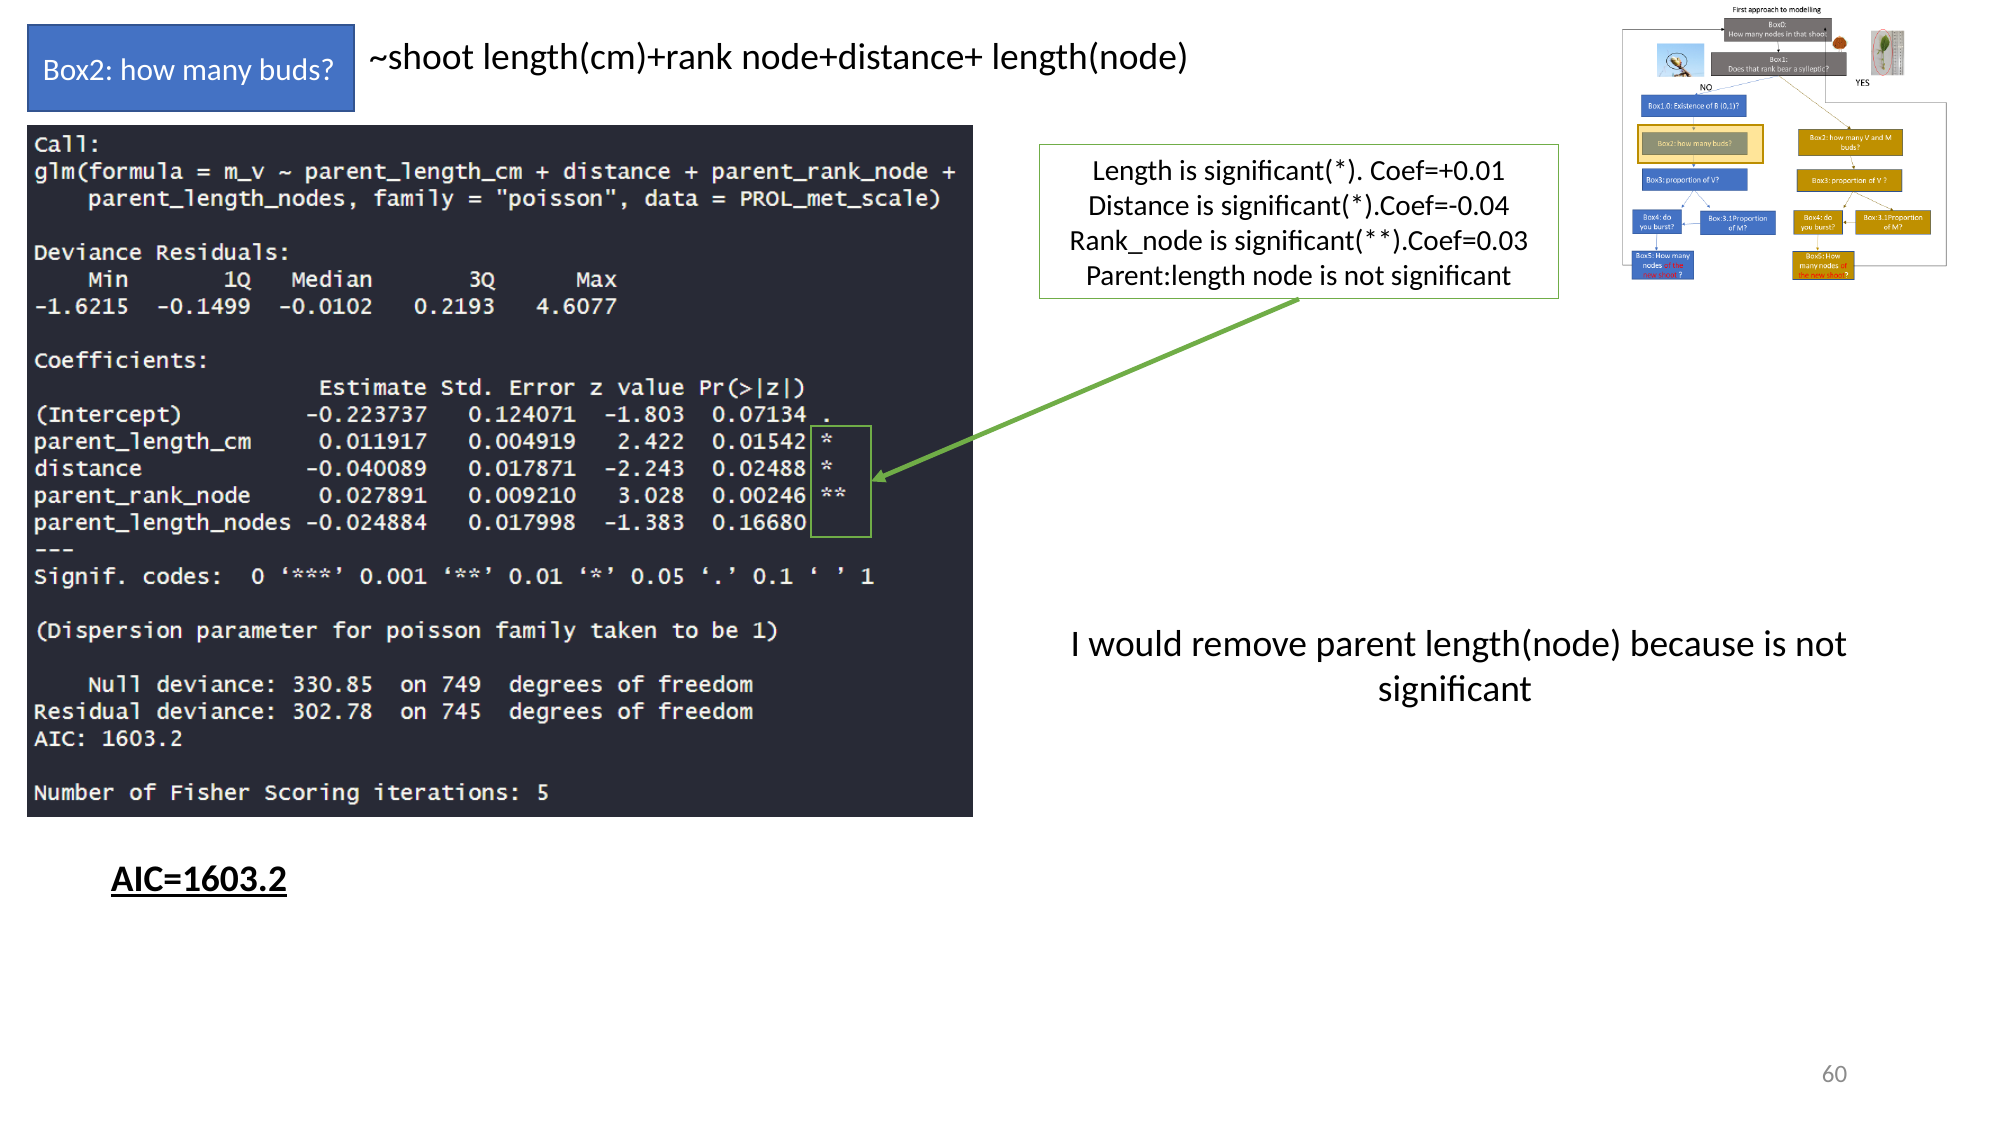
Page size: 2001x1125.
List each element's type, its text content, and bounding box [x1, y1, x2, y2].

picture [27, 125, 973, 817]
text_box Length is significant(*). Coef=+0.01 Distance is significant(*).Coef=-0.04 Rank_node is significant(**).Coef=0.03 Parent:length node is not significant [1039, 144, 1559, 299]
text_box ~shoot length(cm)+rank node+distance+ length(node) [354, 24, 1591, 85]
text_box Box2: how many buds? [27, 24, 355, 112]
text_box AIC=1603.2 [96, 847, 316, 907]
picture [1591, 0, 1972, 286]
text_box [870, 300, 1300, 482]
slide_number 60 [1412, 1042, 1863, 1103]
text_box I would remove parent length(node) because is not significant [1027, 612, 1891, 717]
